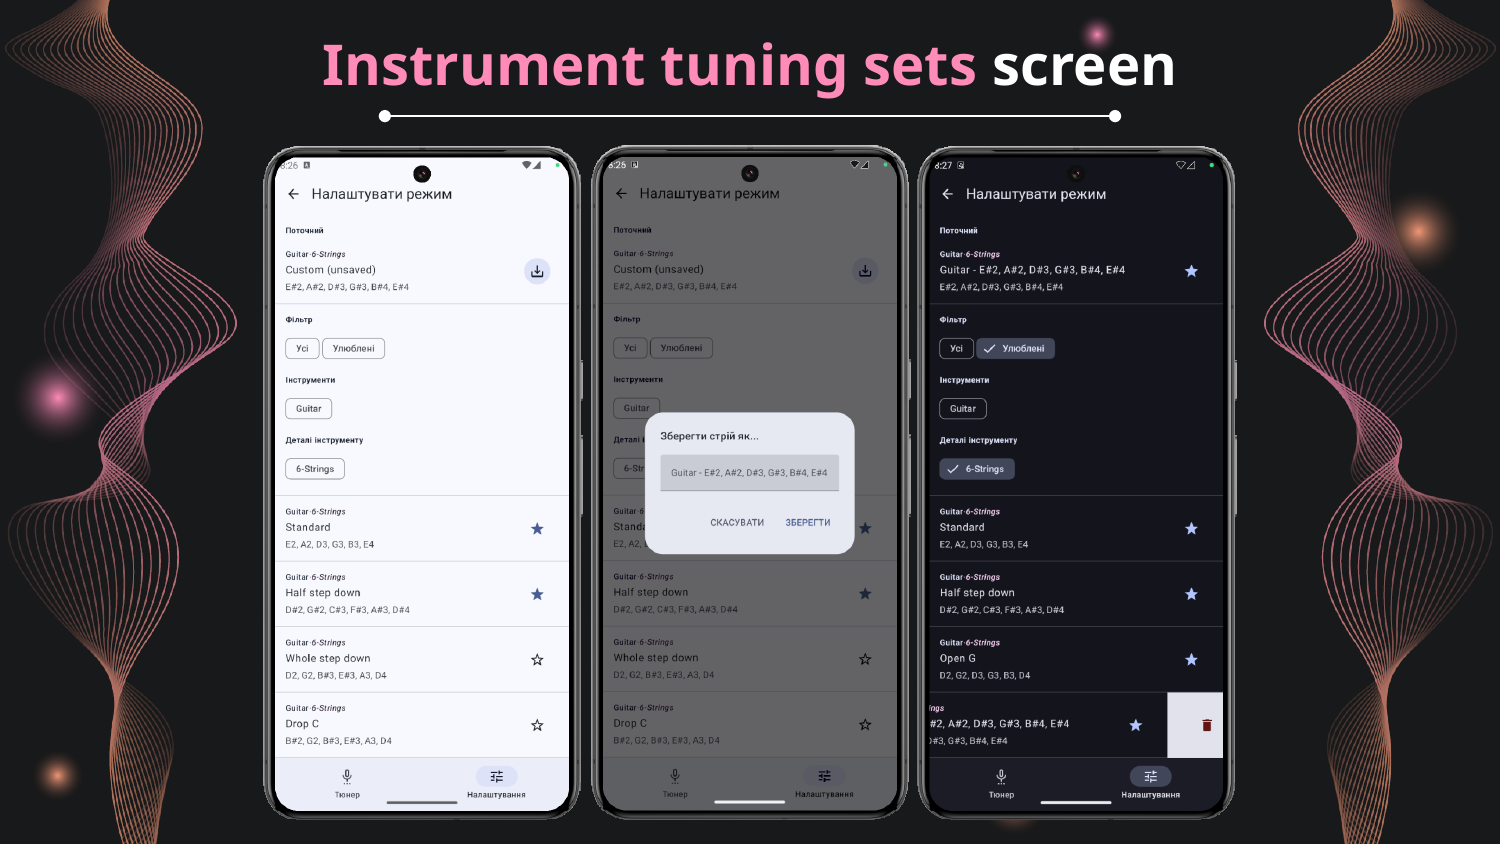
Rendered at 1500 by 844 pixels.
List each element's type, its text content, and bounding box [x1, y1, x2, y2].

title Instrument tuning sets screen [118, 14, 1382, 109]
picture [0, 0, 1500, 844]
